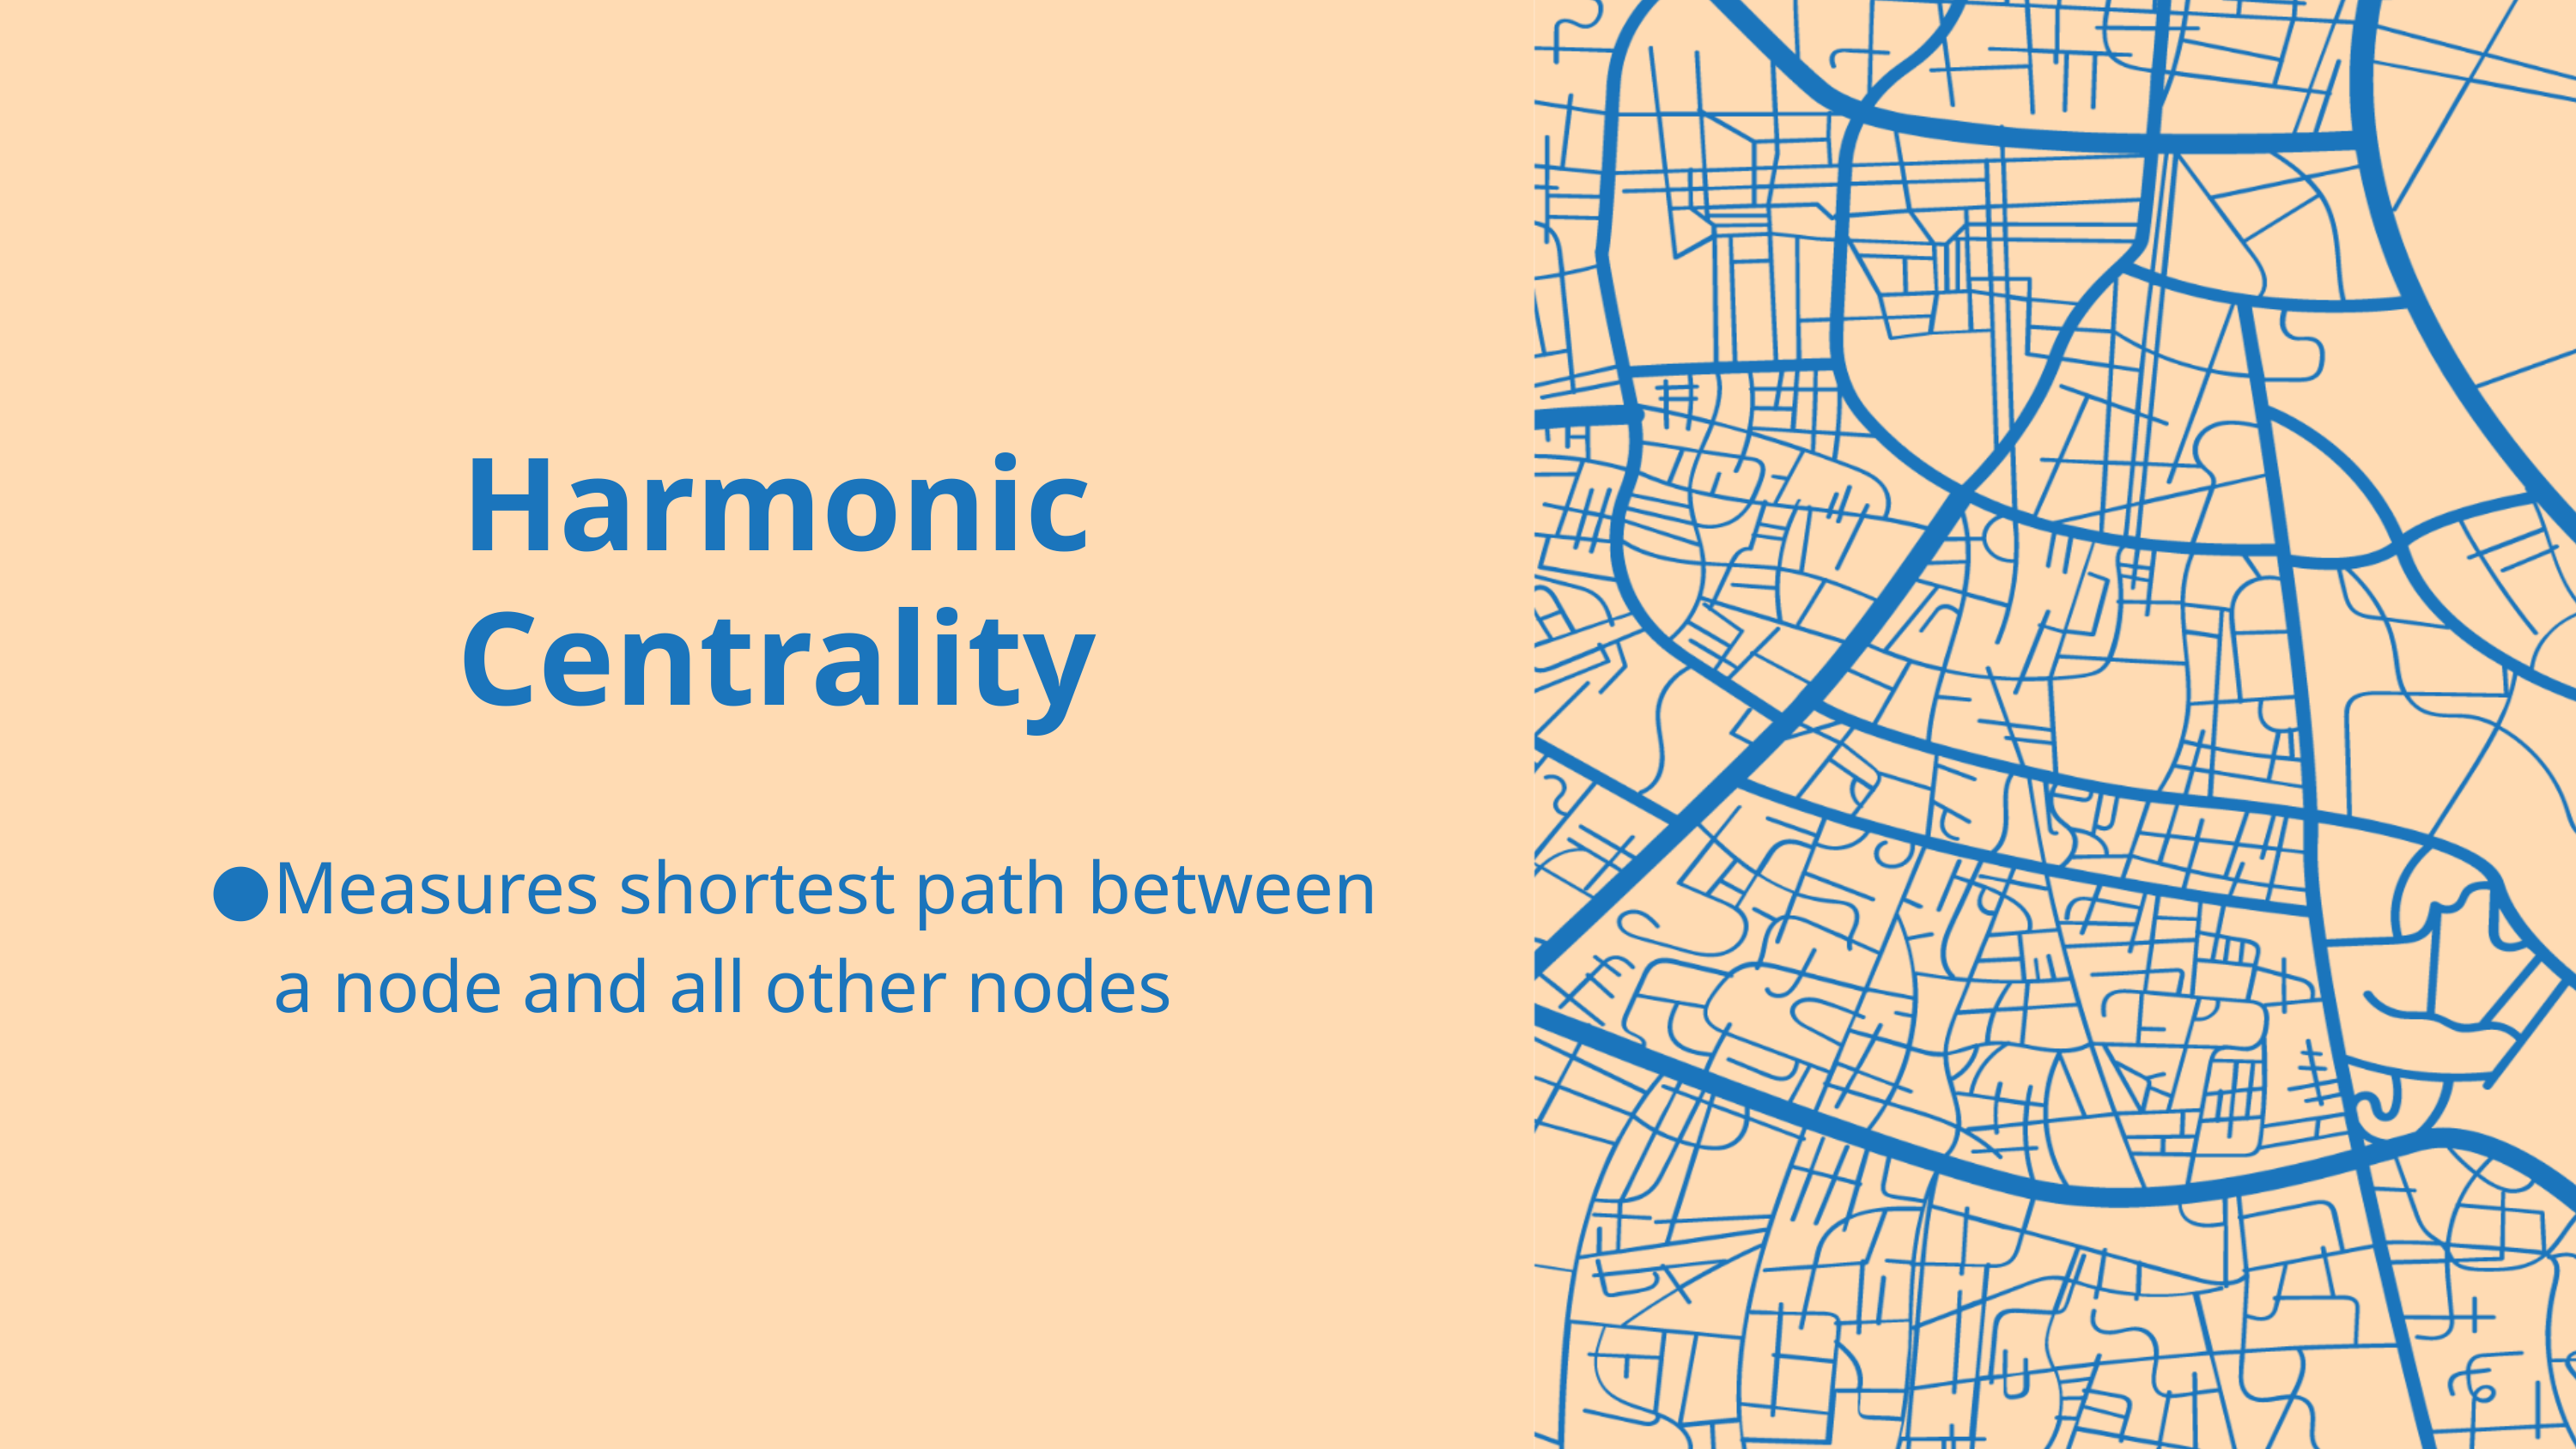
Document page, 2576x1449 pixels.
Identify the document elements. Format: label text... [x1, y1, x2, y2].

text_box Harmonic Centrality Measures shortest path between a node and all other nodes [144, 503, 1333, 946]
picture [1338, 0, 2576, 1449]
